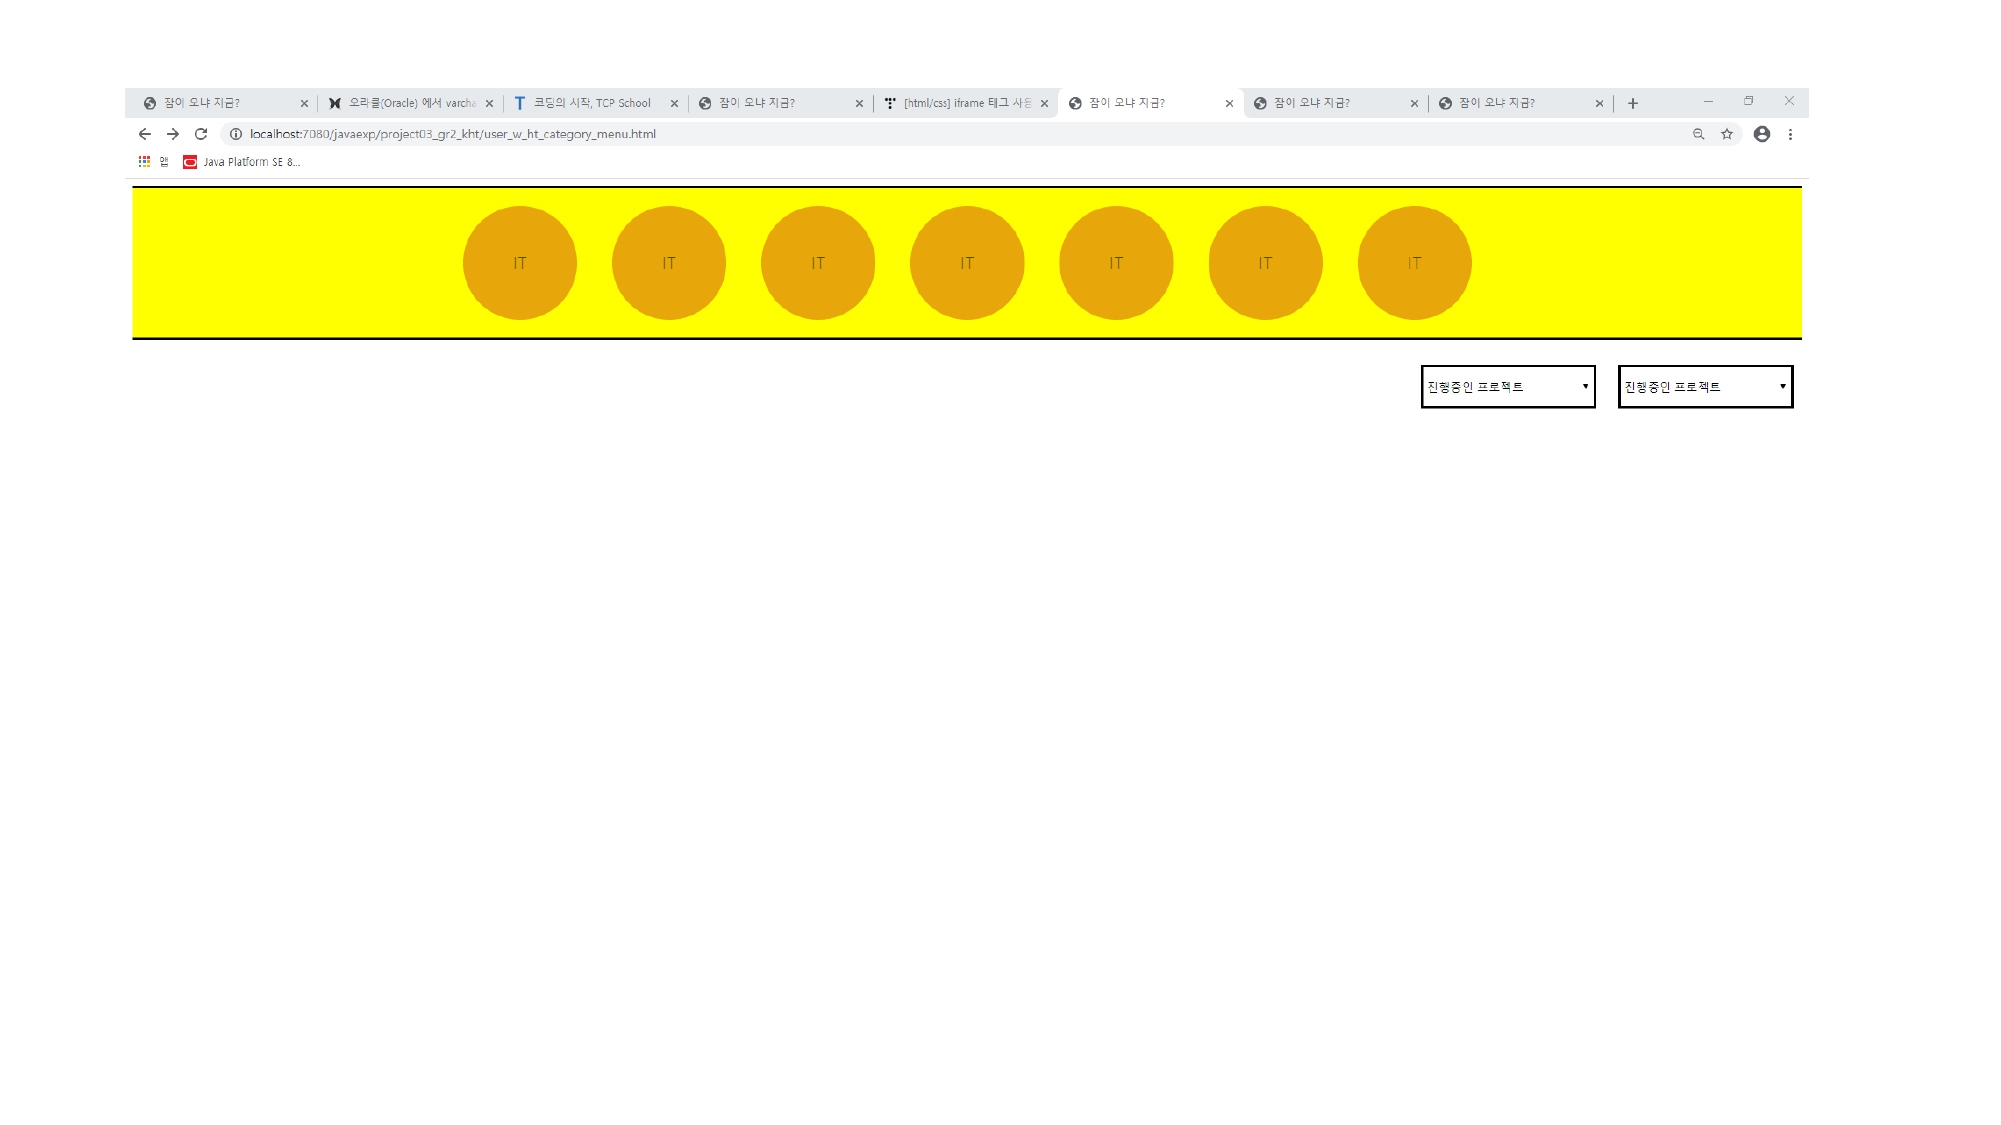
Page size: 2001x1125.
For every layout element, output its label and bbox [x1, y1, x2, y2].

picture [125, 88, 1809, 1000]
